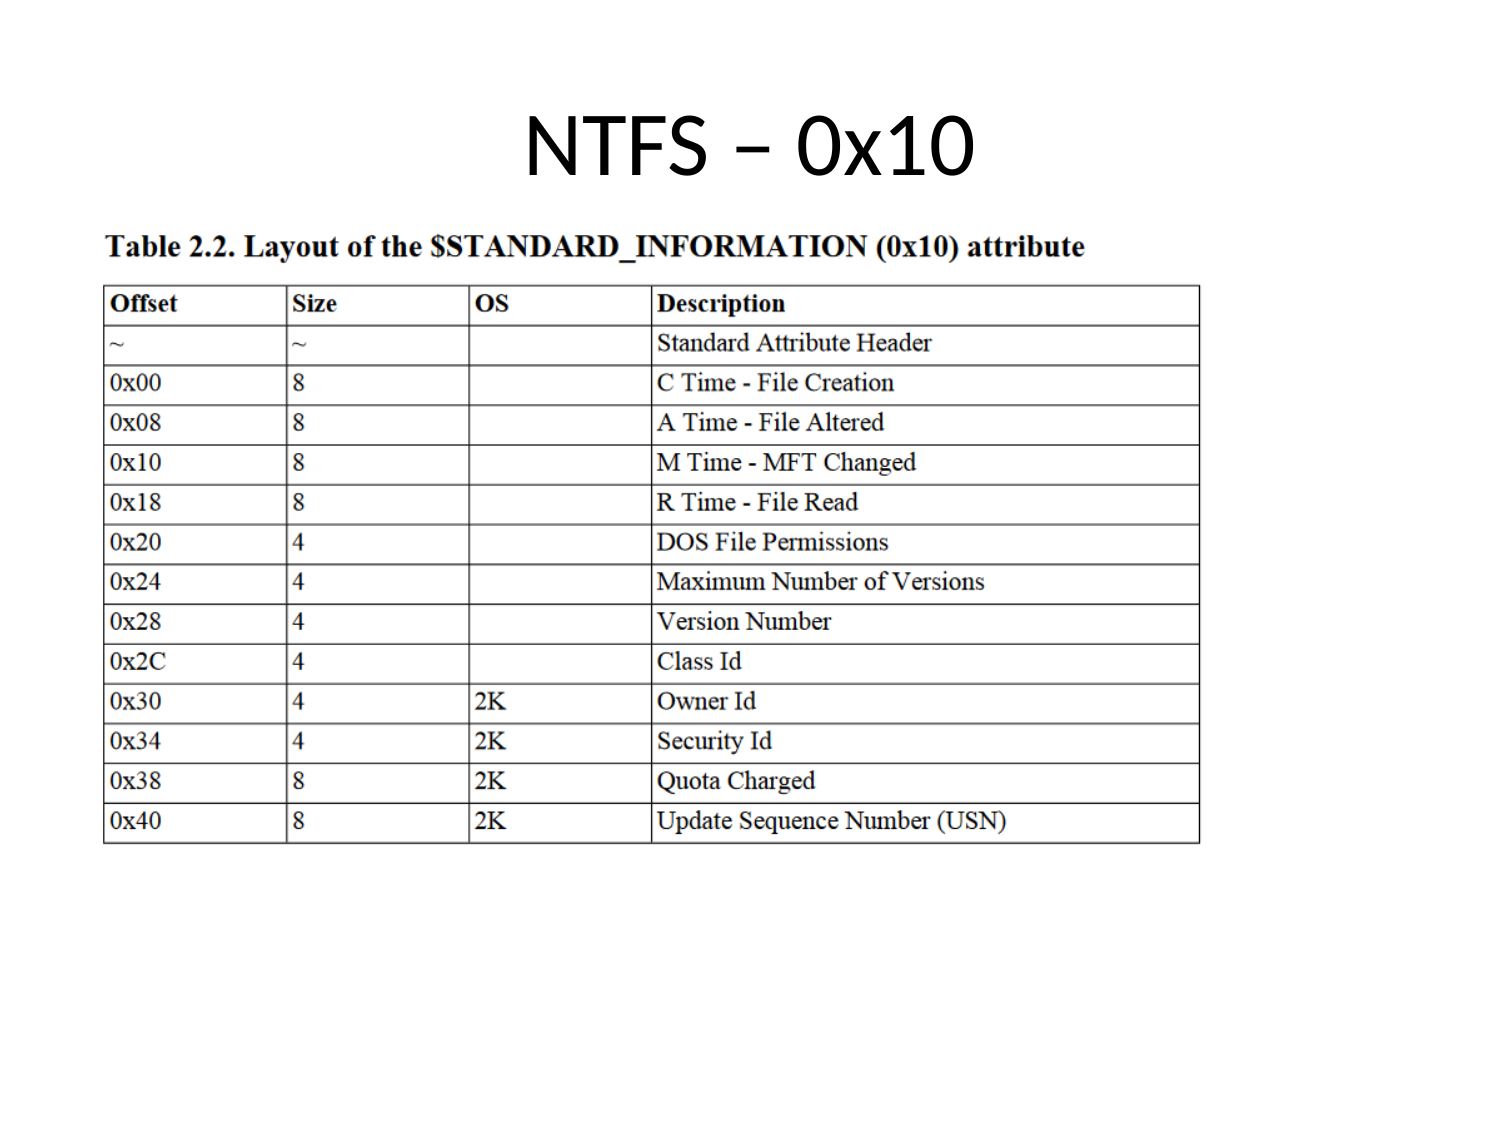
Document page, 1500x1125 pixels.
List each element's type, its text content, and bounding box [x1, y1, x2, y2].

title NTFS – 0x10 [75, 45, 1425, 233]
picture [87, 224, 1229, 863]
